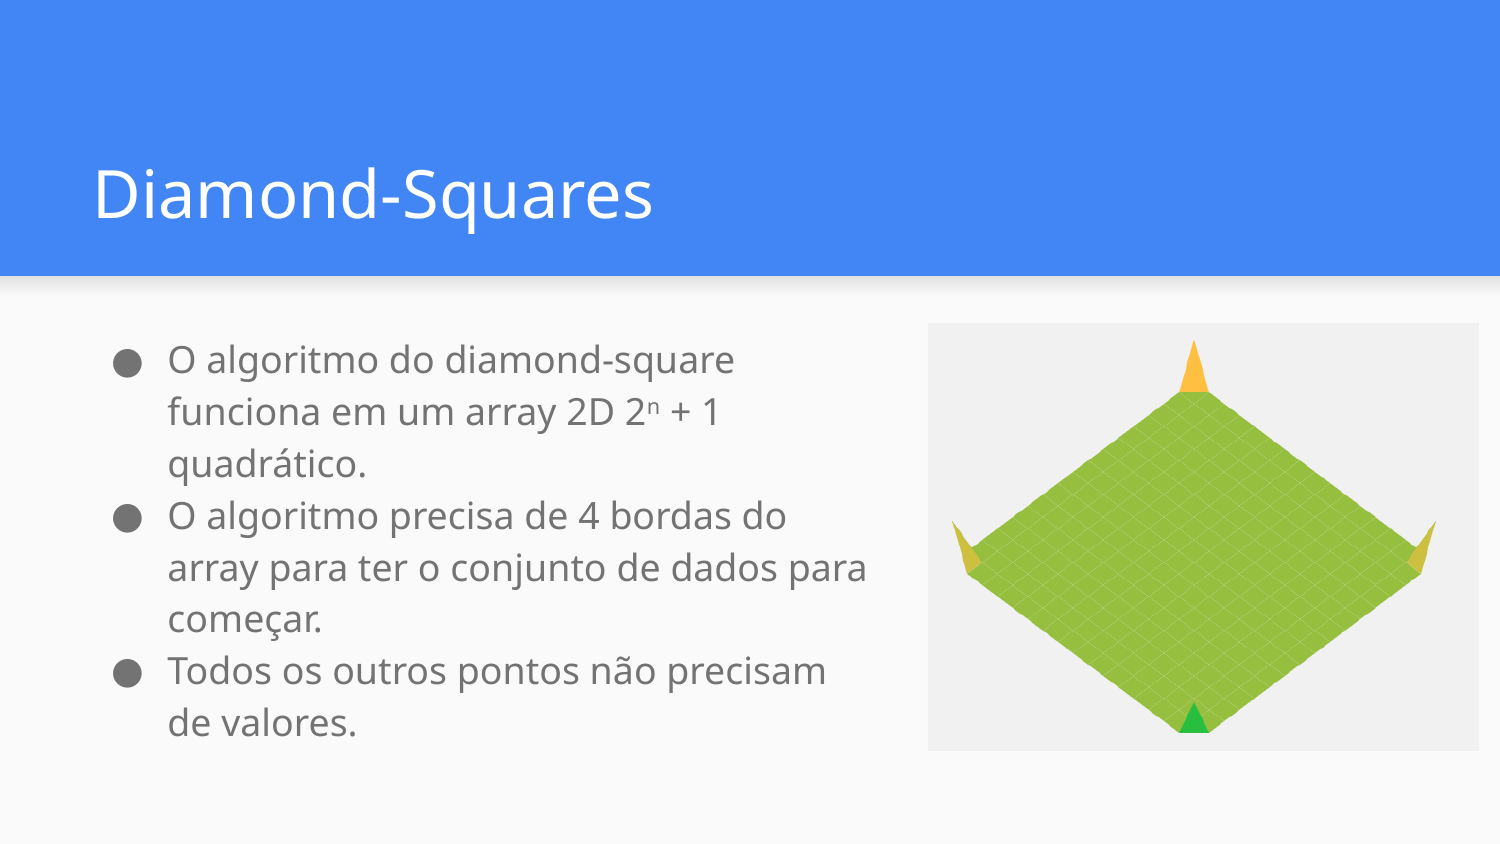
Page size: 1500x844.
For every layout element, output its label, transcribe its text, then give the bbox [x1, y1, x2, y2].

title Diamond-Squares [77, 121, 1427, 248]
list O algoritmo do diamond-square funciona em um array 2D 2n + 1 quadrático. O algoritmo precisa de 4 bordas do array para ter o conjunto de dados para começar. Todos os outros pontos não precisam de valores. [77, 314, 892, 760]
picture [927, 323, 1479, 751]
